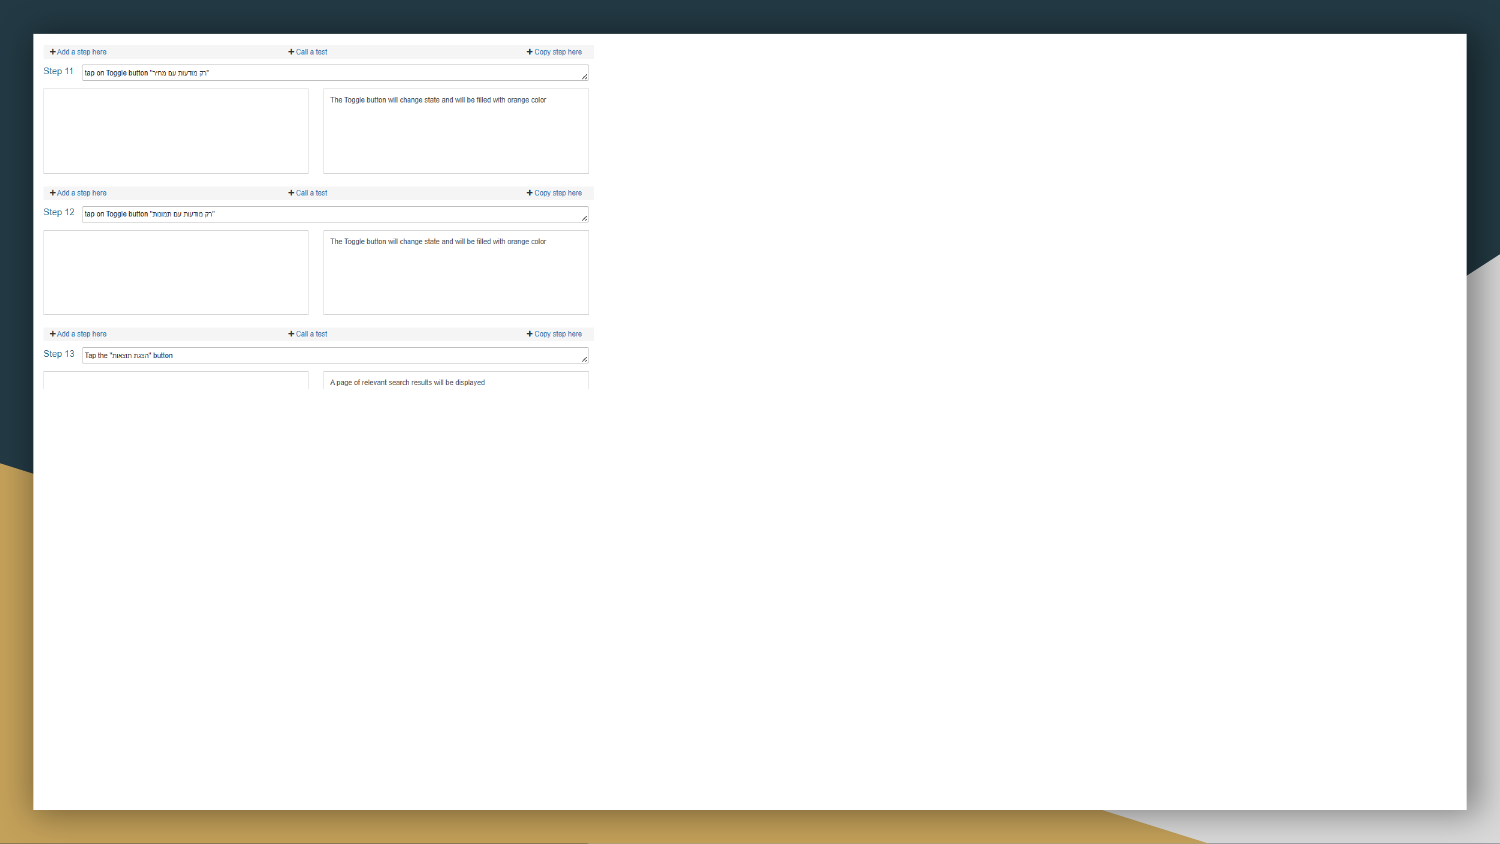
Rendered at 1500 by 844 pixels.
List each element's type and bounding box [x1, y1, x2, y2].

picture [38, 43, 594, 389]
